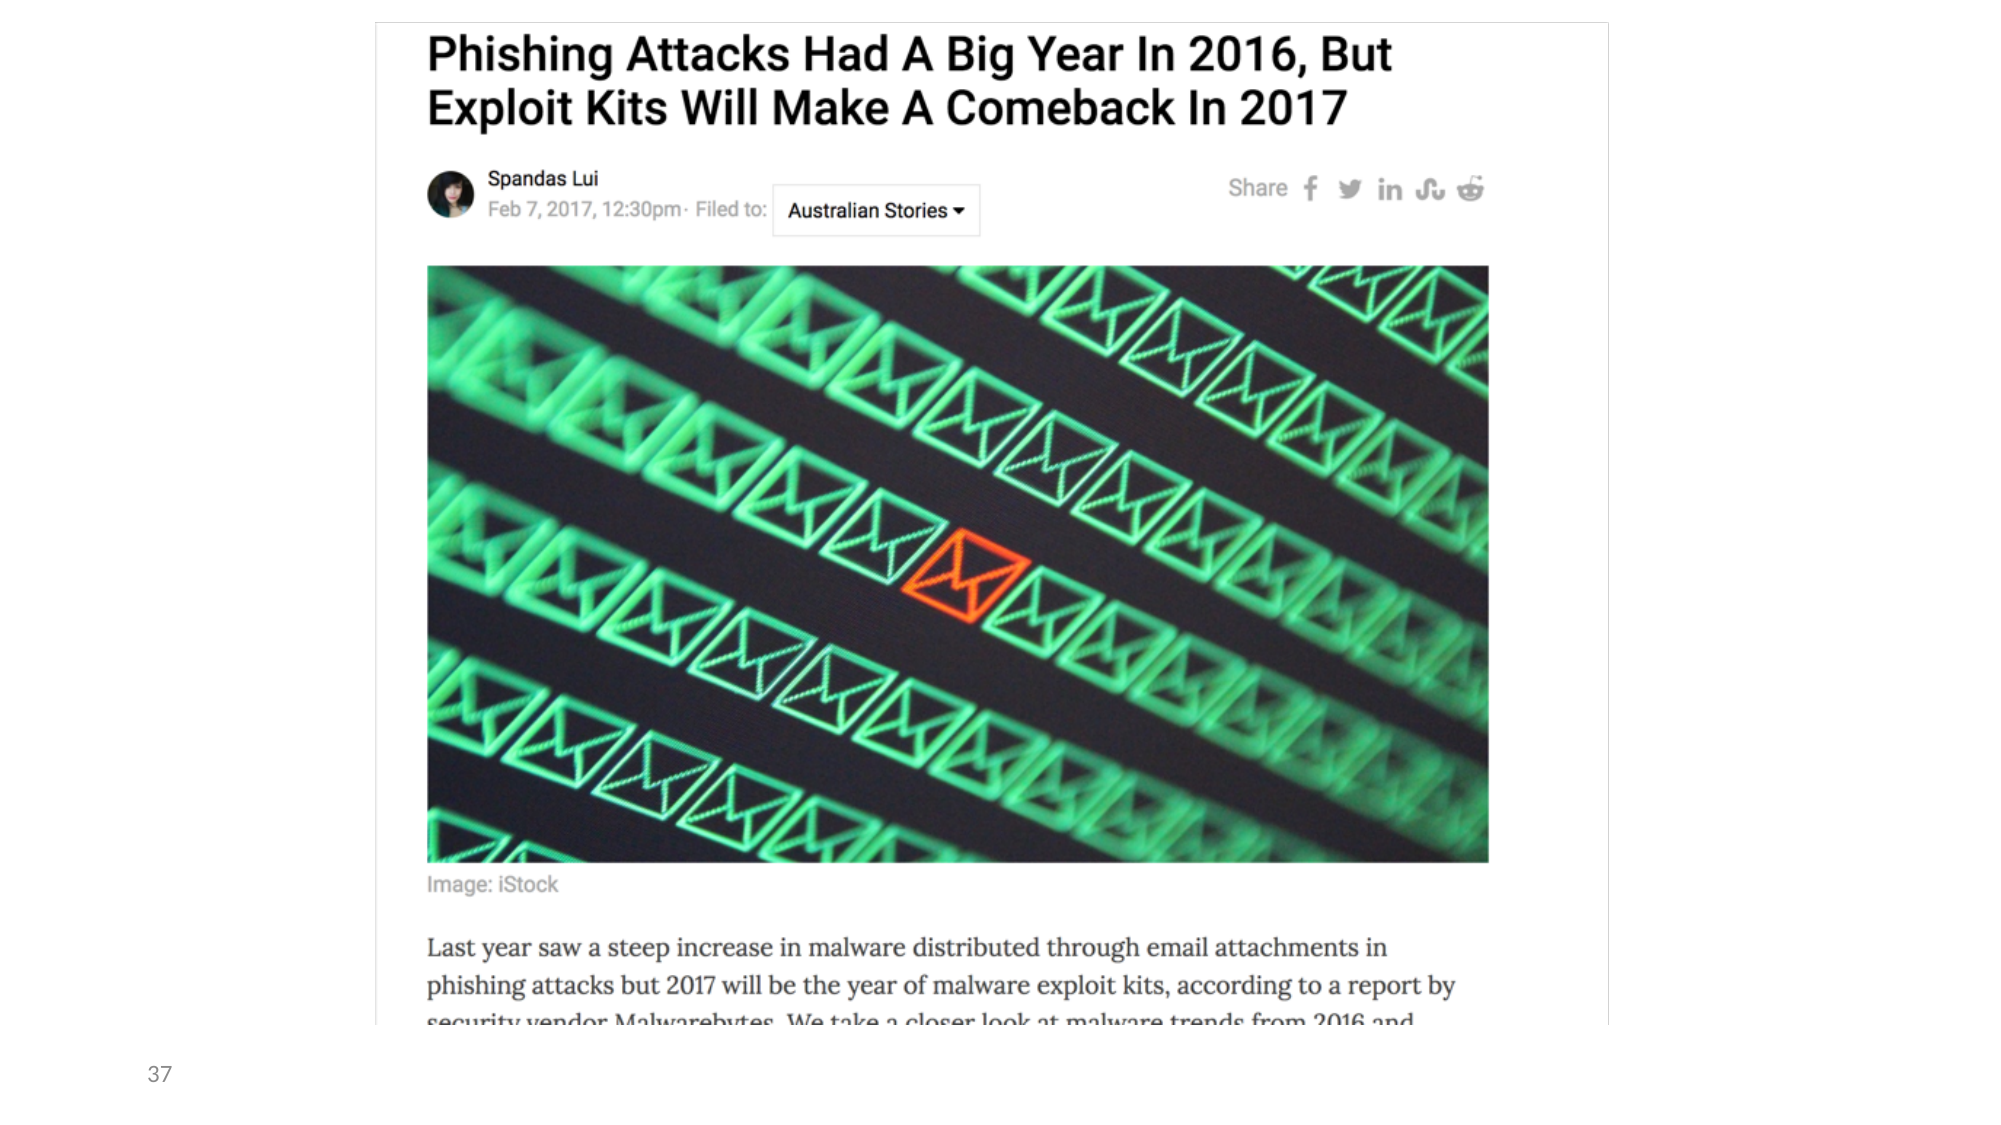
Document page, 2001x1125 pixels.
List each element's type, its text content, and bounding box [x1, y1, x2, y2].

slide_number 37 [0, 1042, 188, 1103]
picture [375, 21, 1610, 1025]
